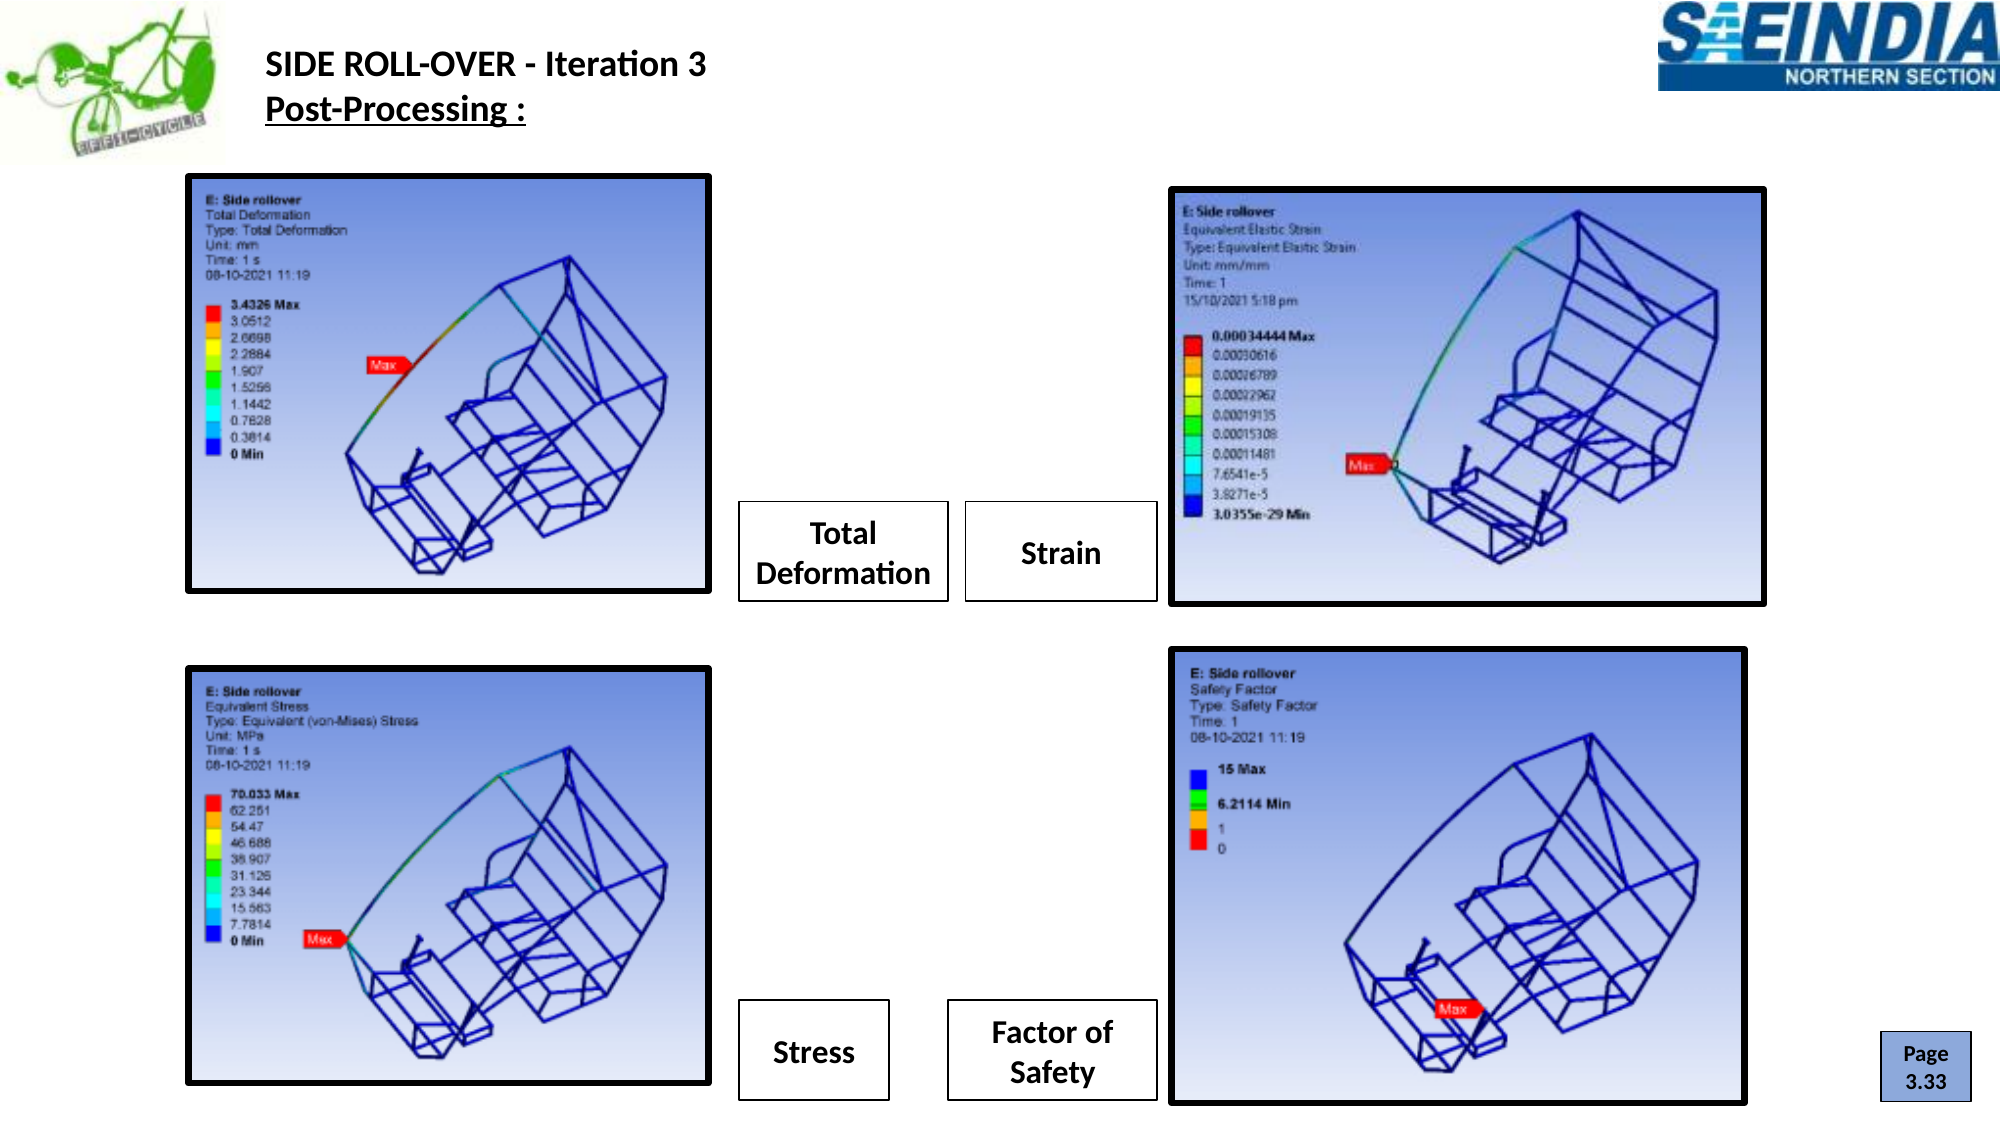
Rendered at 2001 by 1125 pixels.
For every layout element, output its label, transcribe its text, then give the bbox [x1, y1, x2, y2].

picture [0, 1, 226, 165]
text_box Total Deformation [739, 501, 949, 602]
text_box SIDE ROLL-OVER - Iteration 3 Post-Processing : [250, 24, 792, 144]
picture [1174, 192, 1762, 602]
picture [191, 671, 706, 1081]
text_box Strain [965, 501, 1158, 602]
picture [1174, 651, 1742, 1101]
picture [1658, 1, 2000, 91]
text_box Stress [739, 1000, 889, 1100]
picture [191, 179, 706, 589]
text_box Page 3.33 [1881, 1031, 1972, 1102]
text_box Factor of Safety [948, 1000, 1158, 1100]
